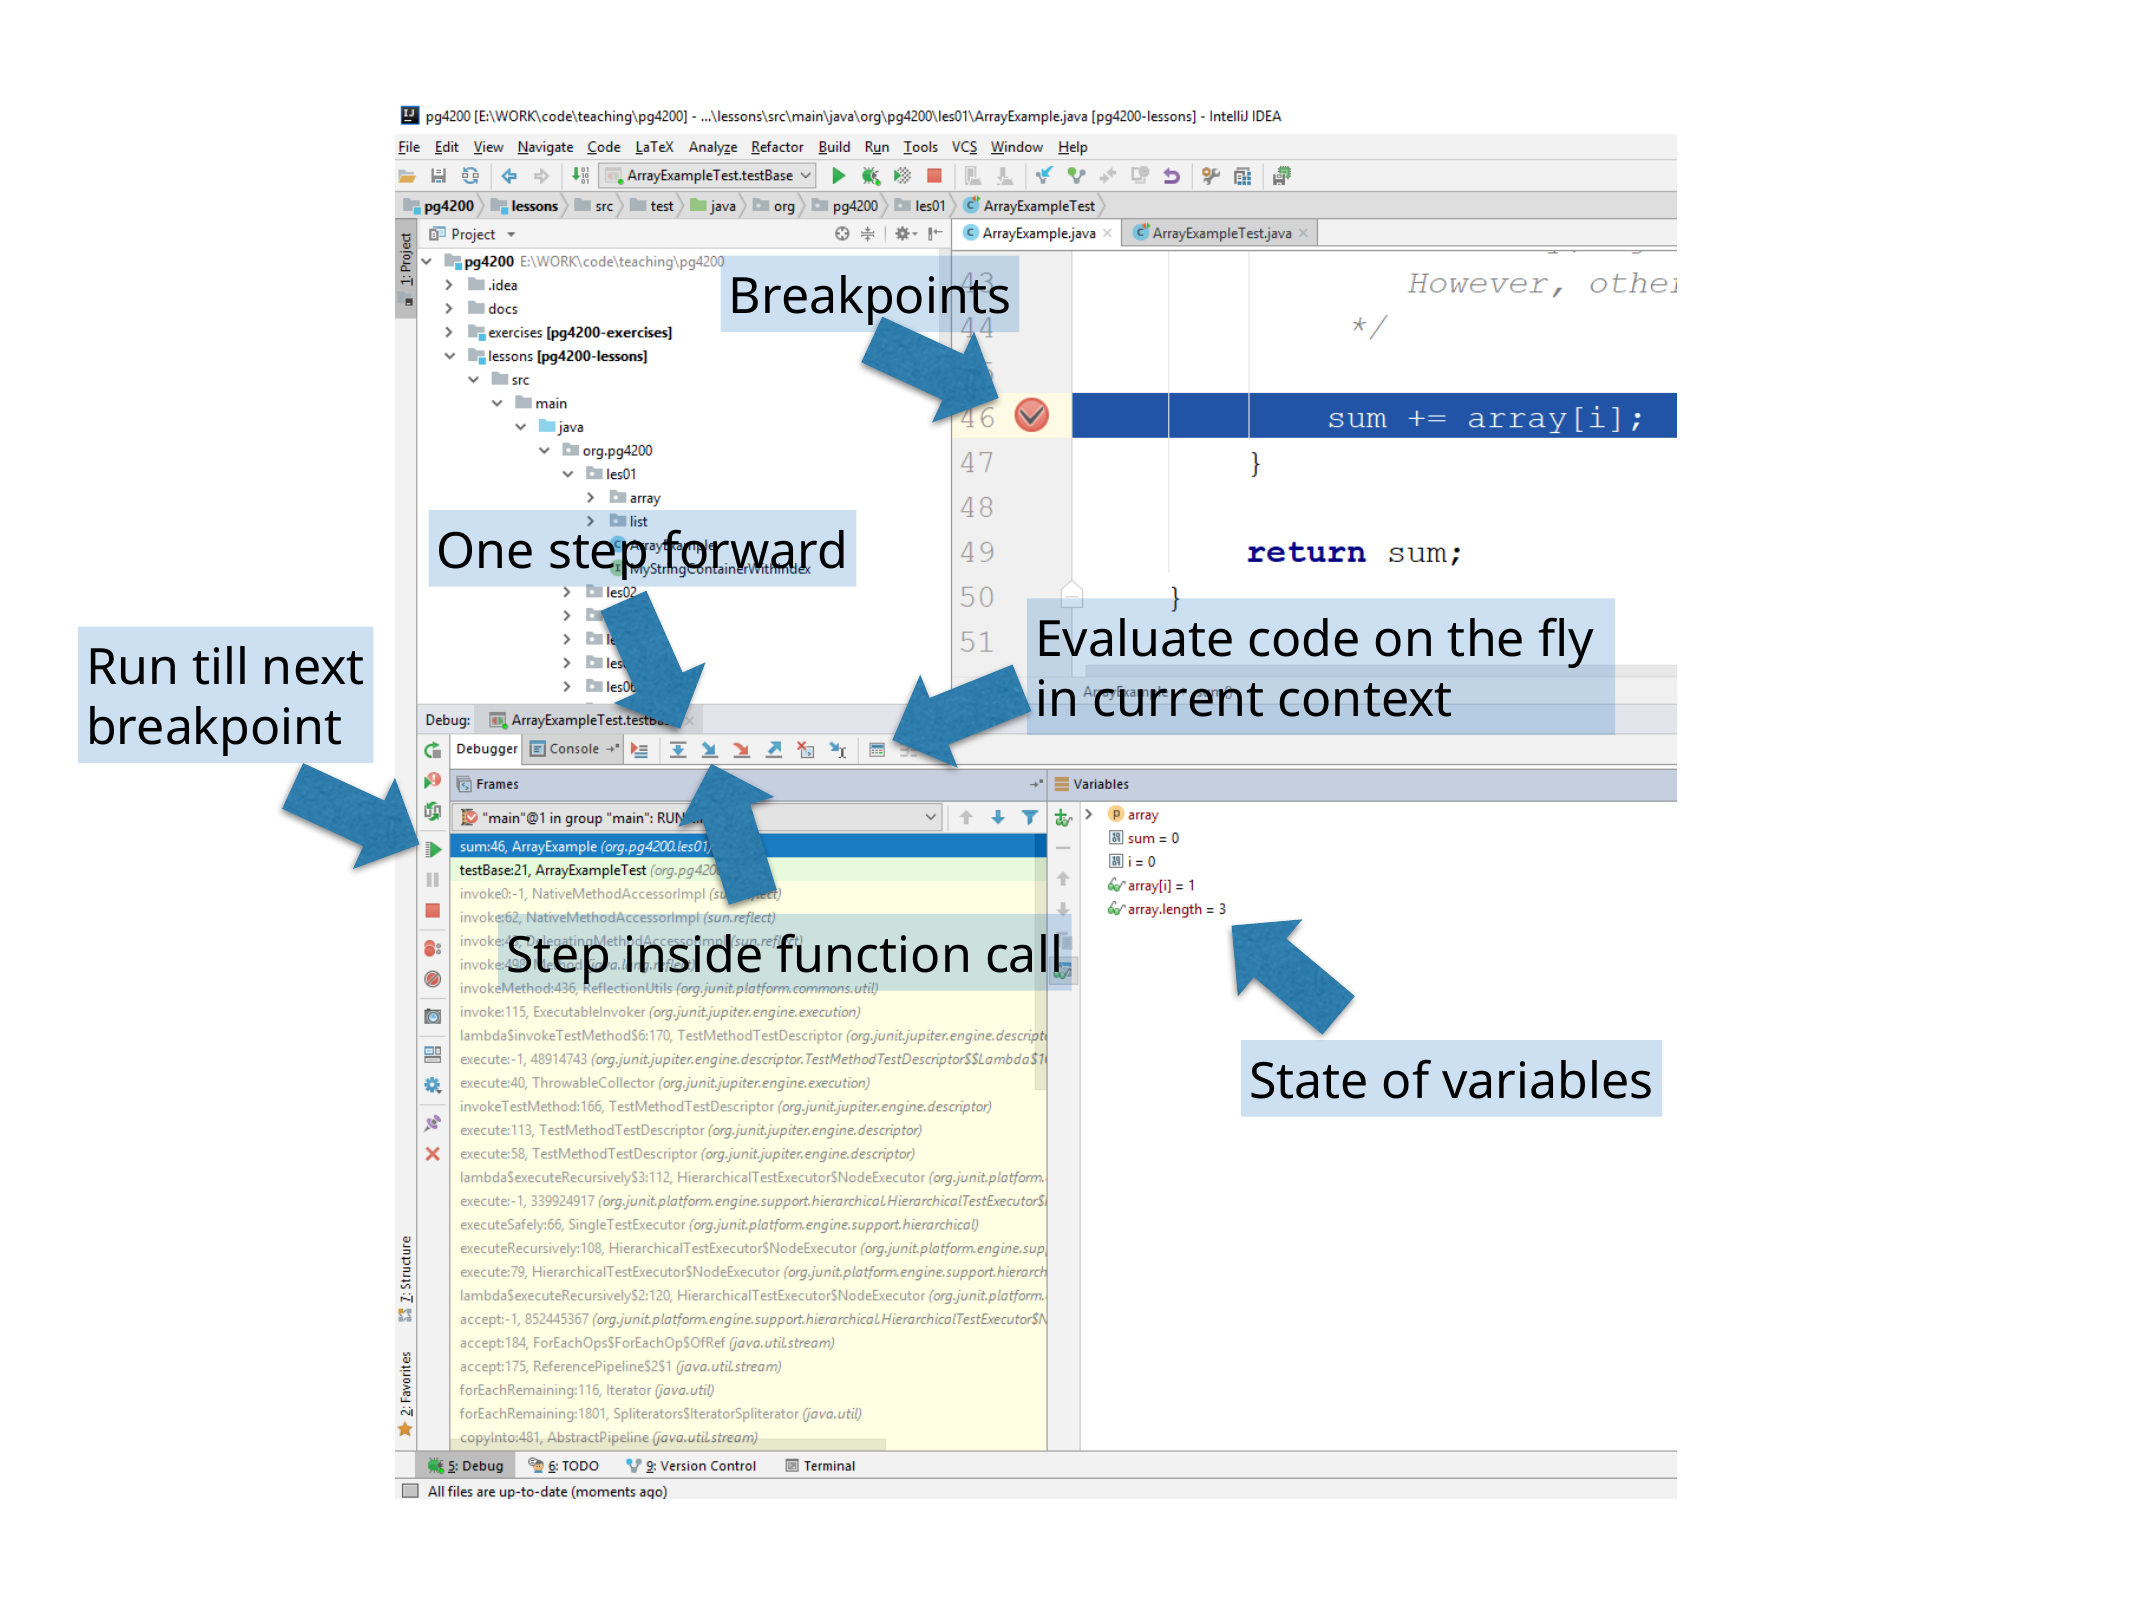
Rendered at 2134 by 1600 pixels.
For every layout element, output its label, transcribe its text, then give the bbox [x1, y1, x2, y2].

text_box Run till next breakpoint [78, 626, 374, 764]
text_box [282, 763, 390, 869]
picture [394, 100, 1678, 1499]
